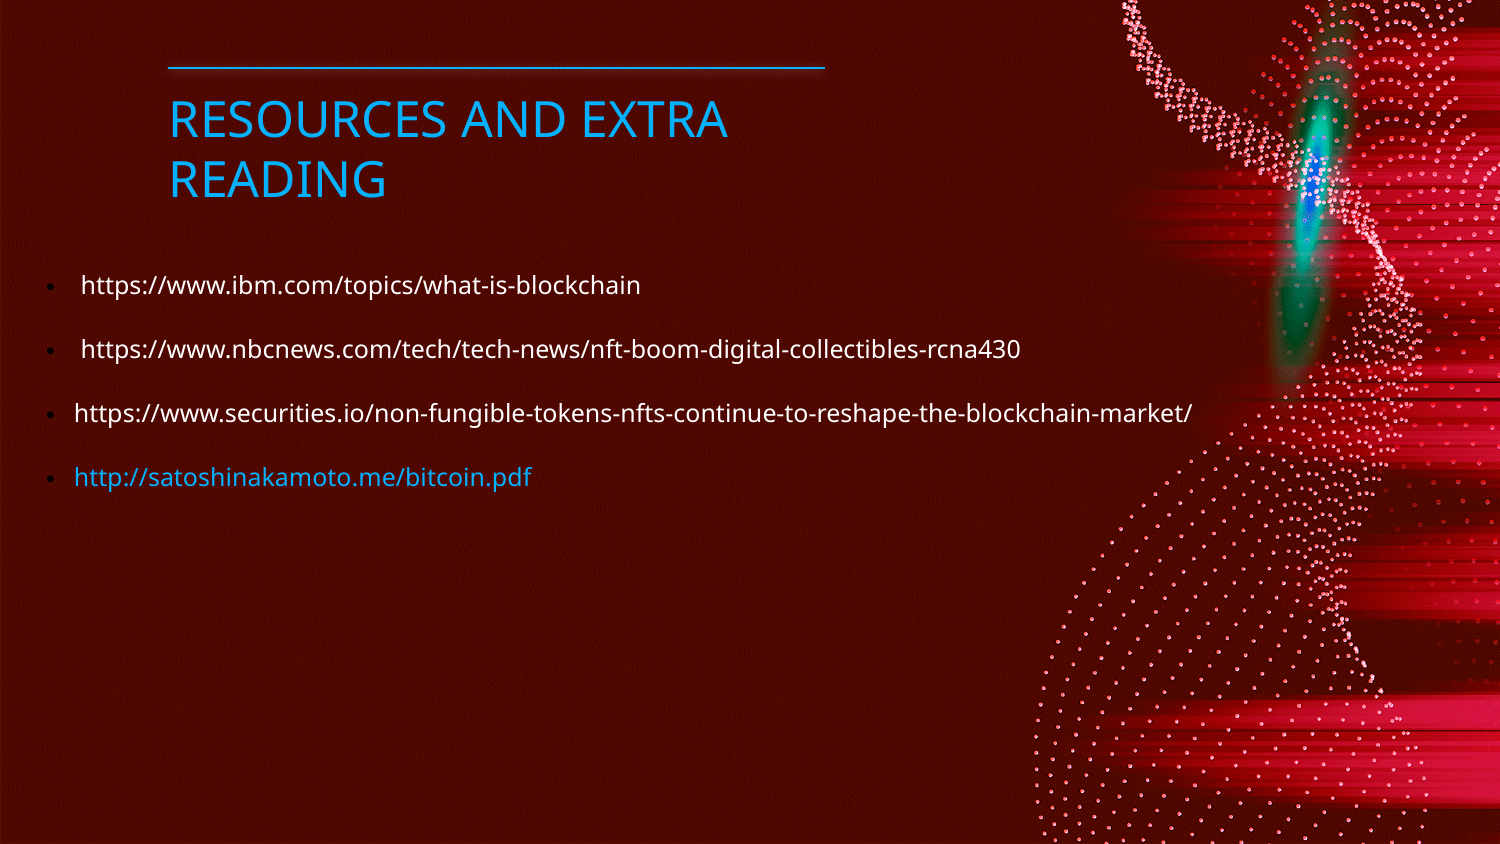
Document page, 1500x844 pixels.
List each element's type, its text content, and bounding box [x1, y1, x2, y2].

title RESOURCES AND EXTRA READING [153, 72, 914, 228]
text_box https://www.ibm.com/topics/what-is-blockchain https://www.nbcnews.com/tech/tech-news/nft-boom-digital-collectibles-rcna430 https://www.securities.io/non-fungible-tokens-nfts-continue-to-reshape-the-blockchain-market/ http://satoshinakamoto.me/bitcoin.pdf [31, 262, 1339, 563]
picture [0, 0, 1500, 844]
